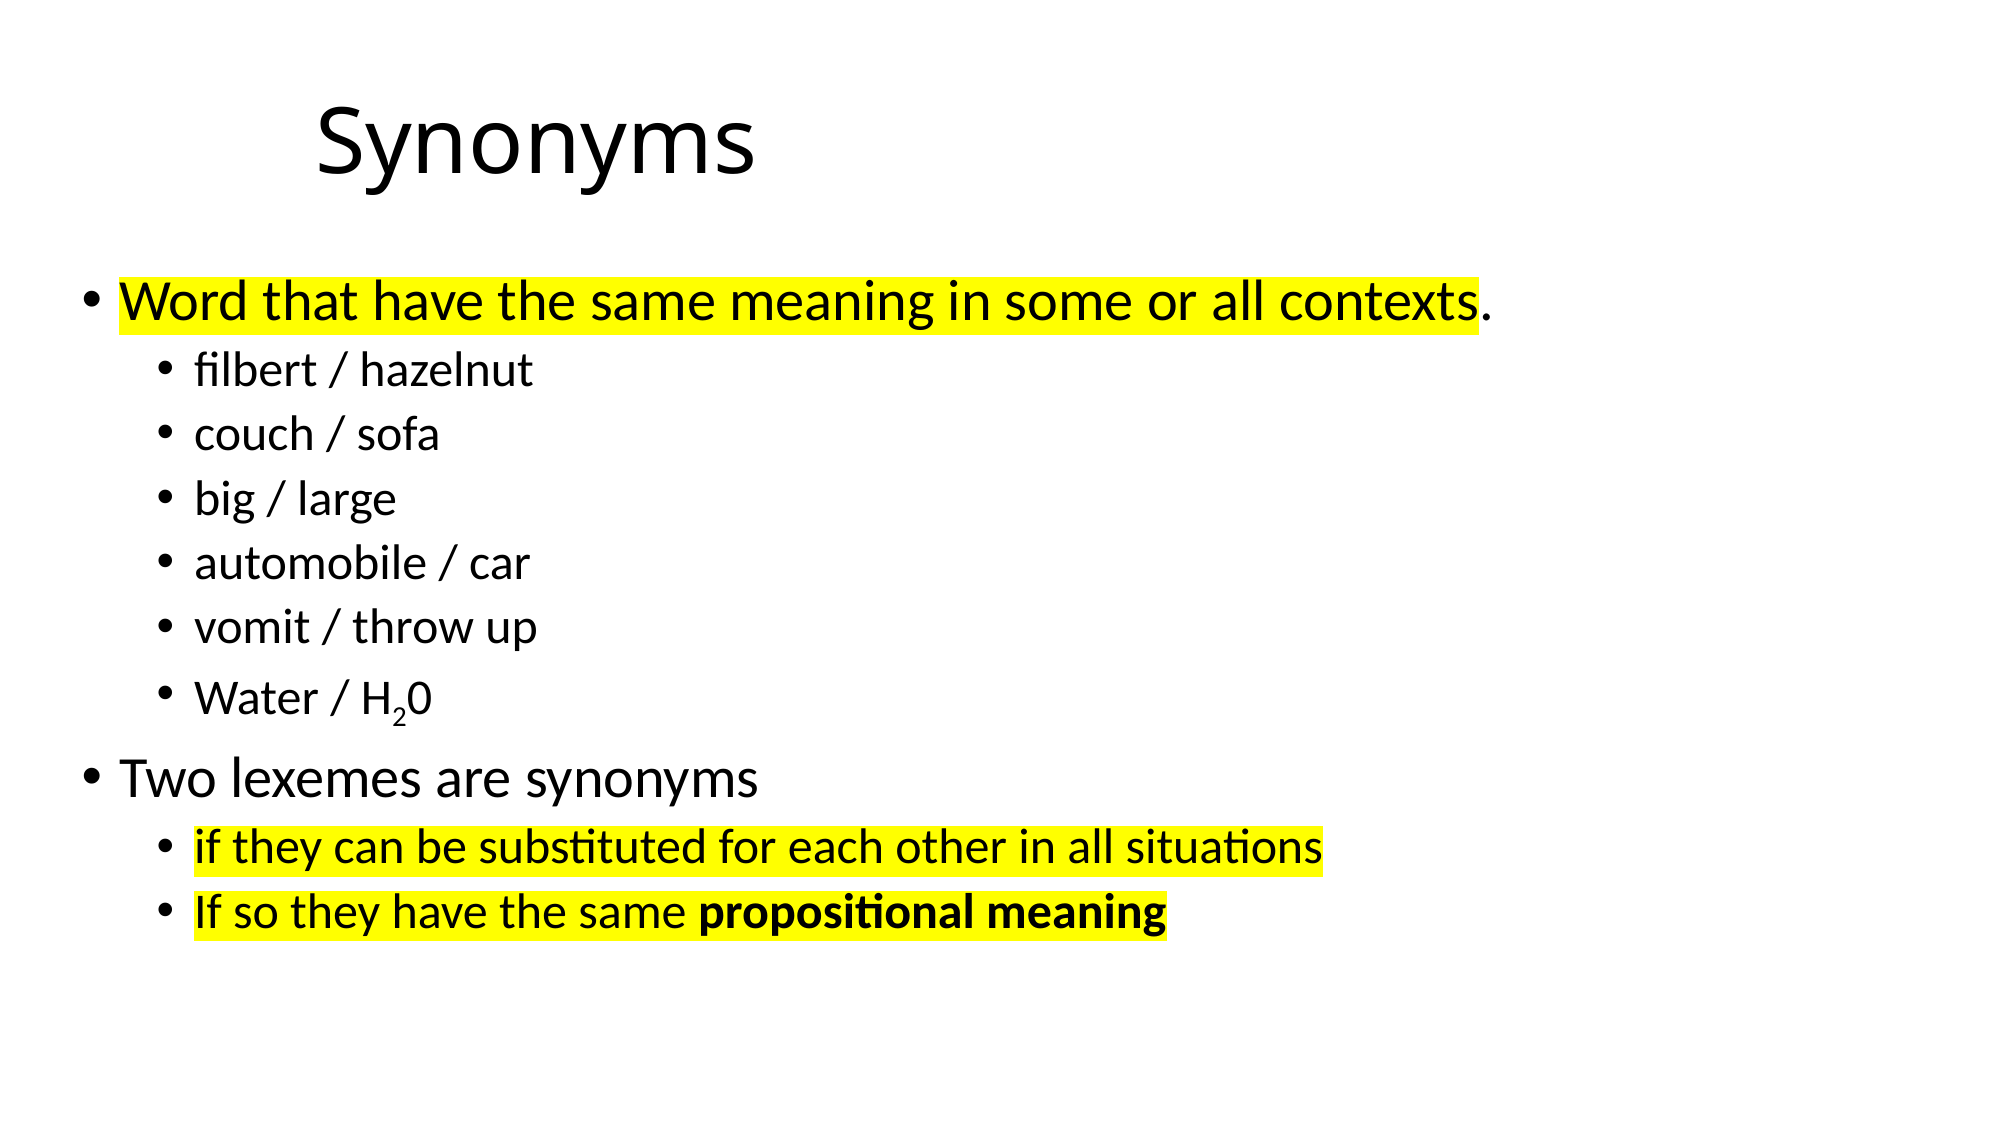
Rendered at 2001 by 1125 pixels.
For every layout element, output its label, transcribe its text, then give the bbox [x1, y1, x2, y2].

list Word that have the same meaning in some or all contexts. filbert / hazelnut couch / sofa big / large automobile / car vomit / throw up Water / H20 Two lexemes are synonyms if they can be substituted for each other in all situations If so they have the same propositional meaning [66, 262, 1934, 992]
title Synonyms [300, 62, 1934, 225]
